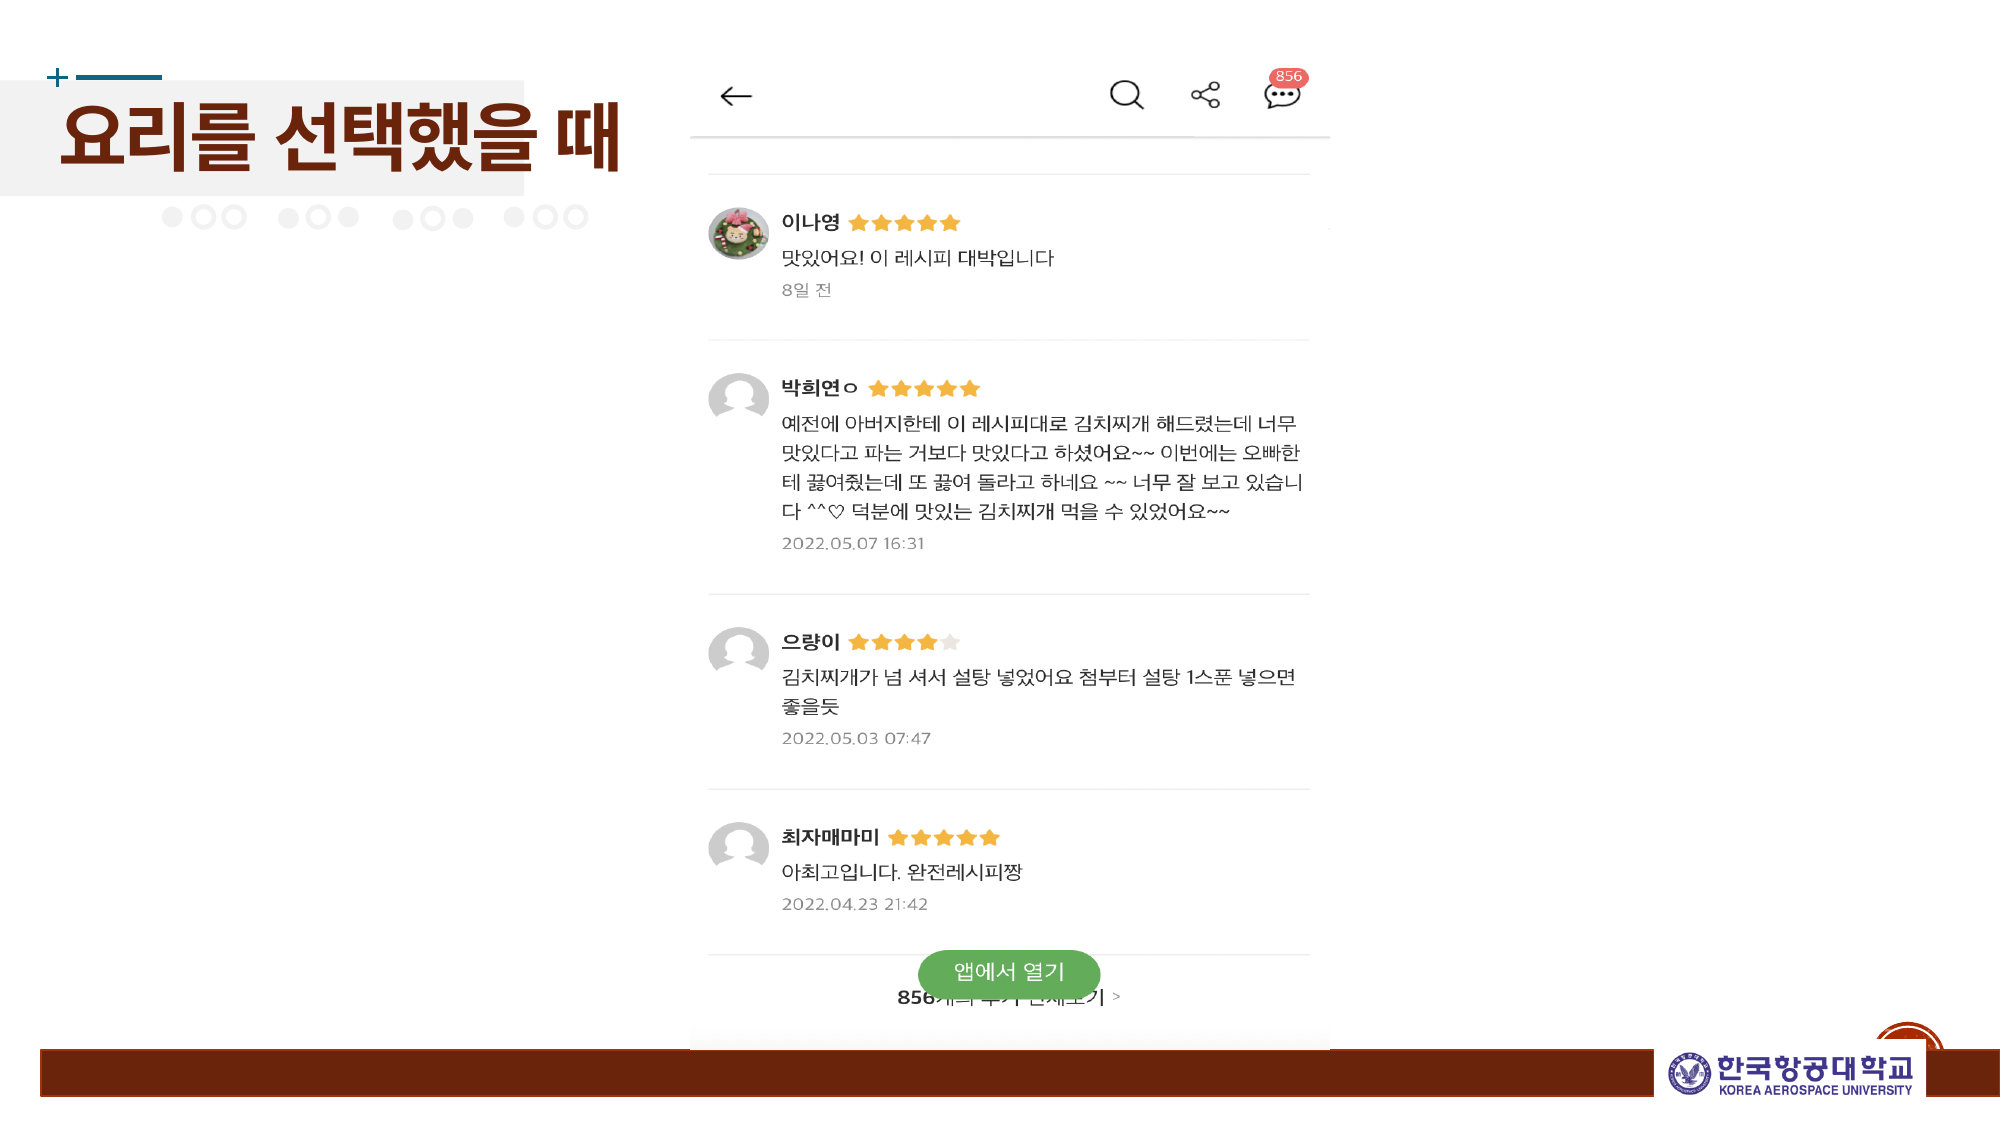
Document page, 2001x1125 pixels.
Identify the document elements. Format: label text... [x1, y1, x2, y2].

picture [691, 57, 1328, 1050]
slide_number 14 [1855, 1028, 1961, 1038]
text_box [0, 71, 668, 228]
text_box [41, 1039, 2000, 1108]
